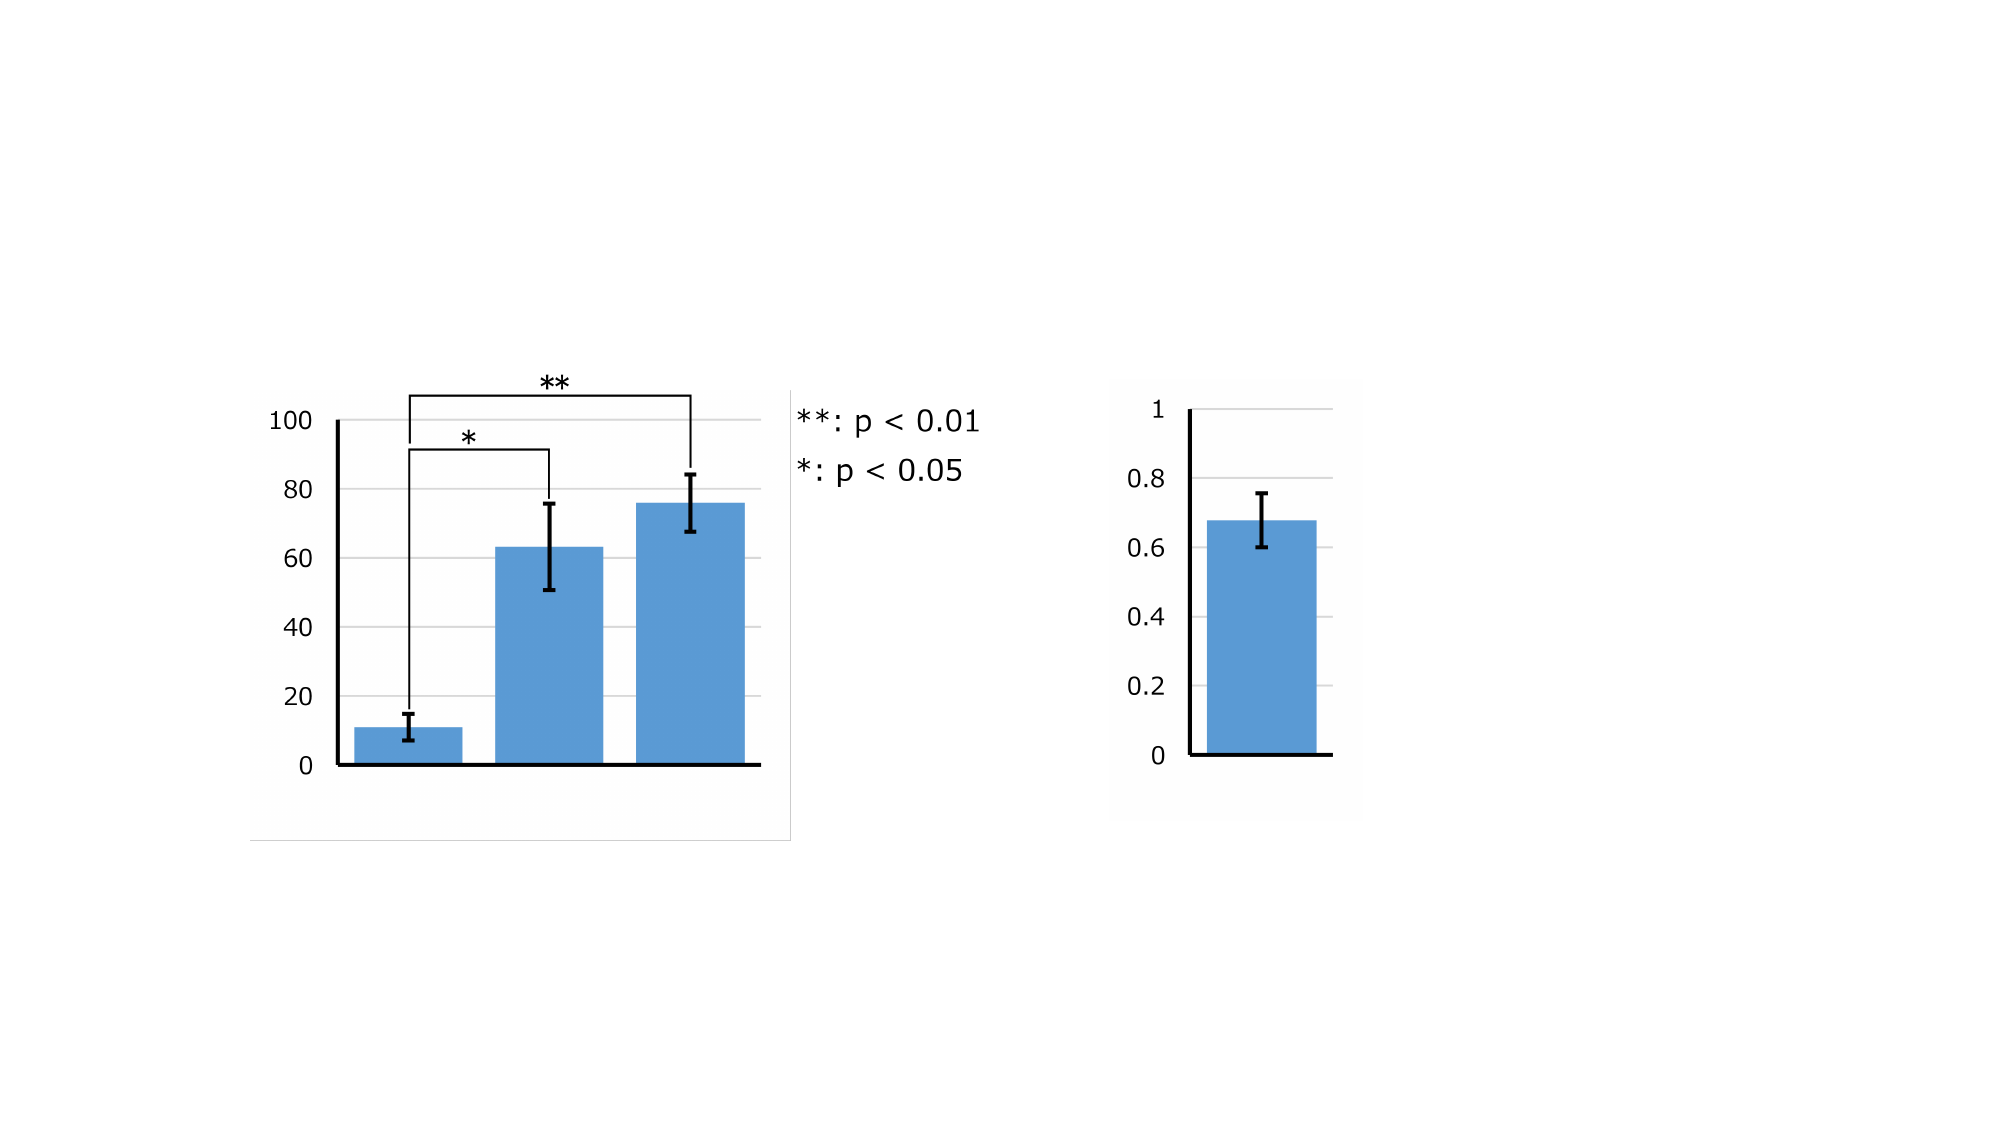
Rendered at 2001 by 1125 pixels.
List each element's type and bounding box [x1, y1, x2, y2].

picture [1109, 379, 1364, 822]
picture [249, 351, 1021, 849]
